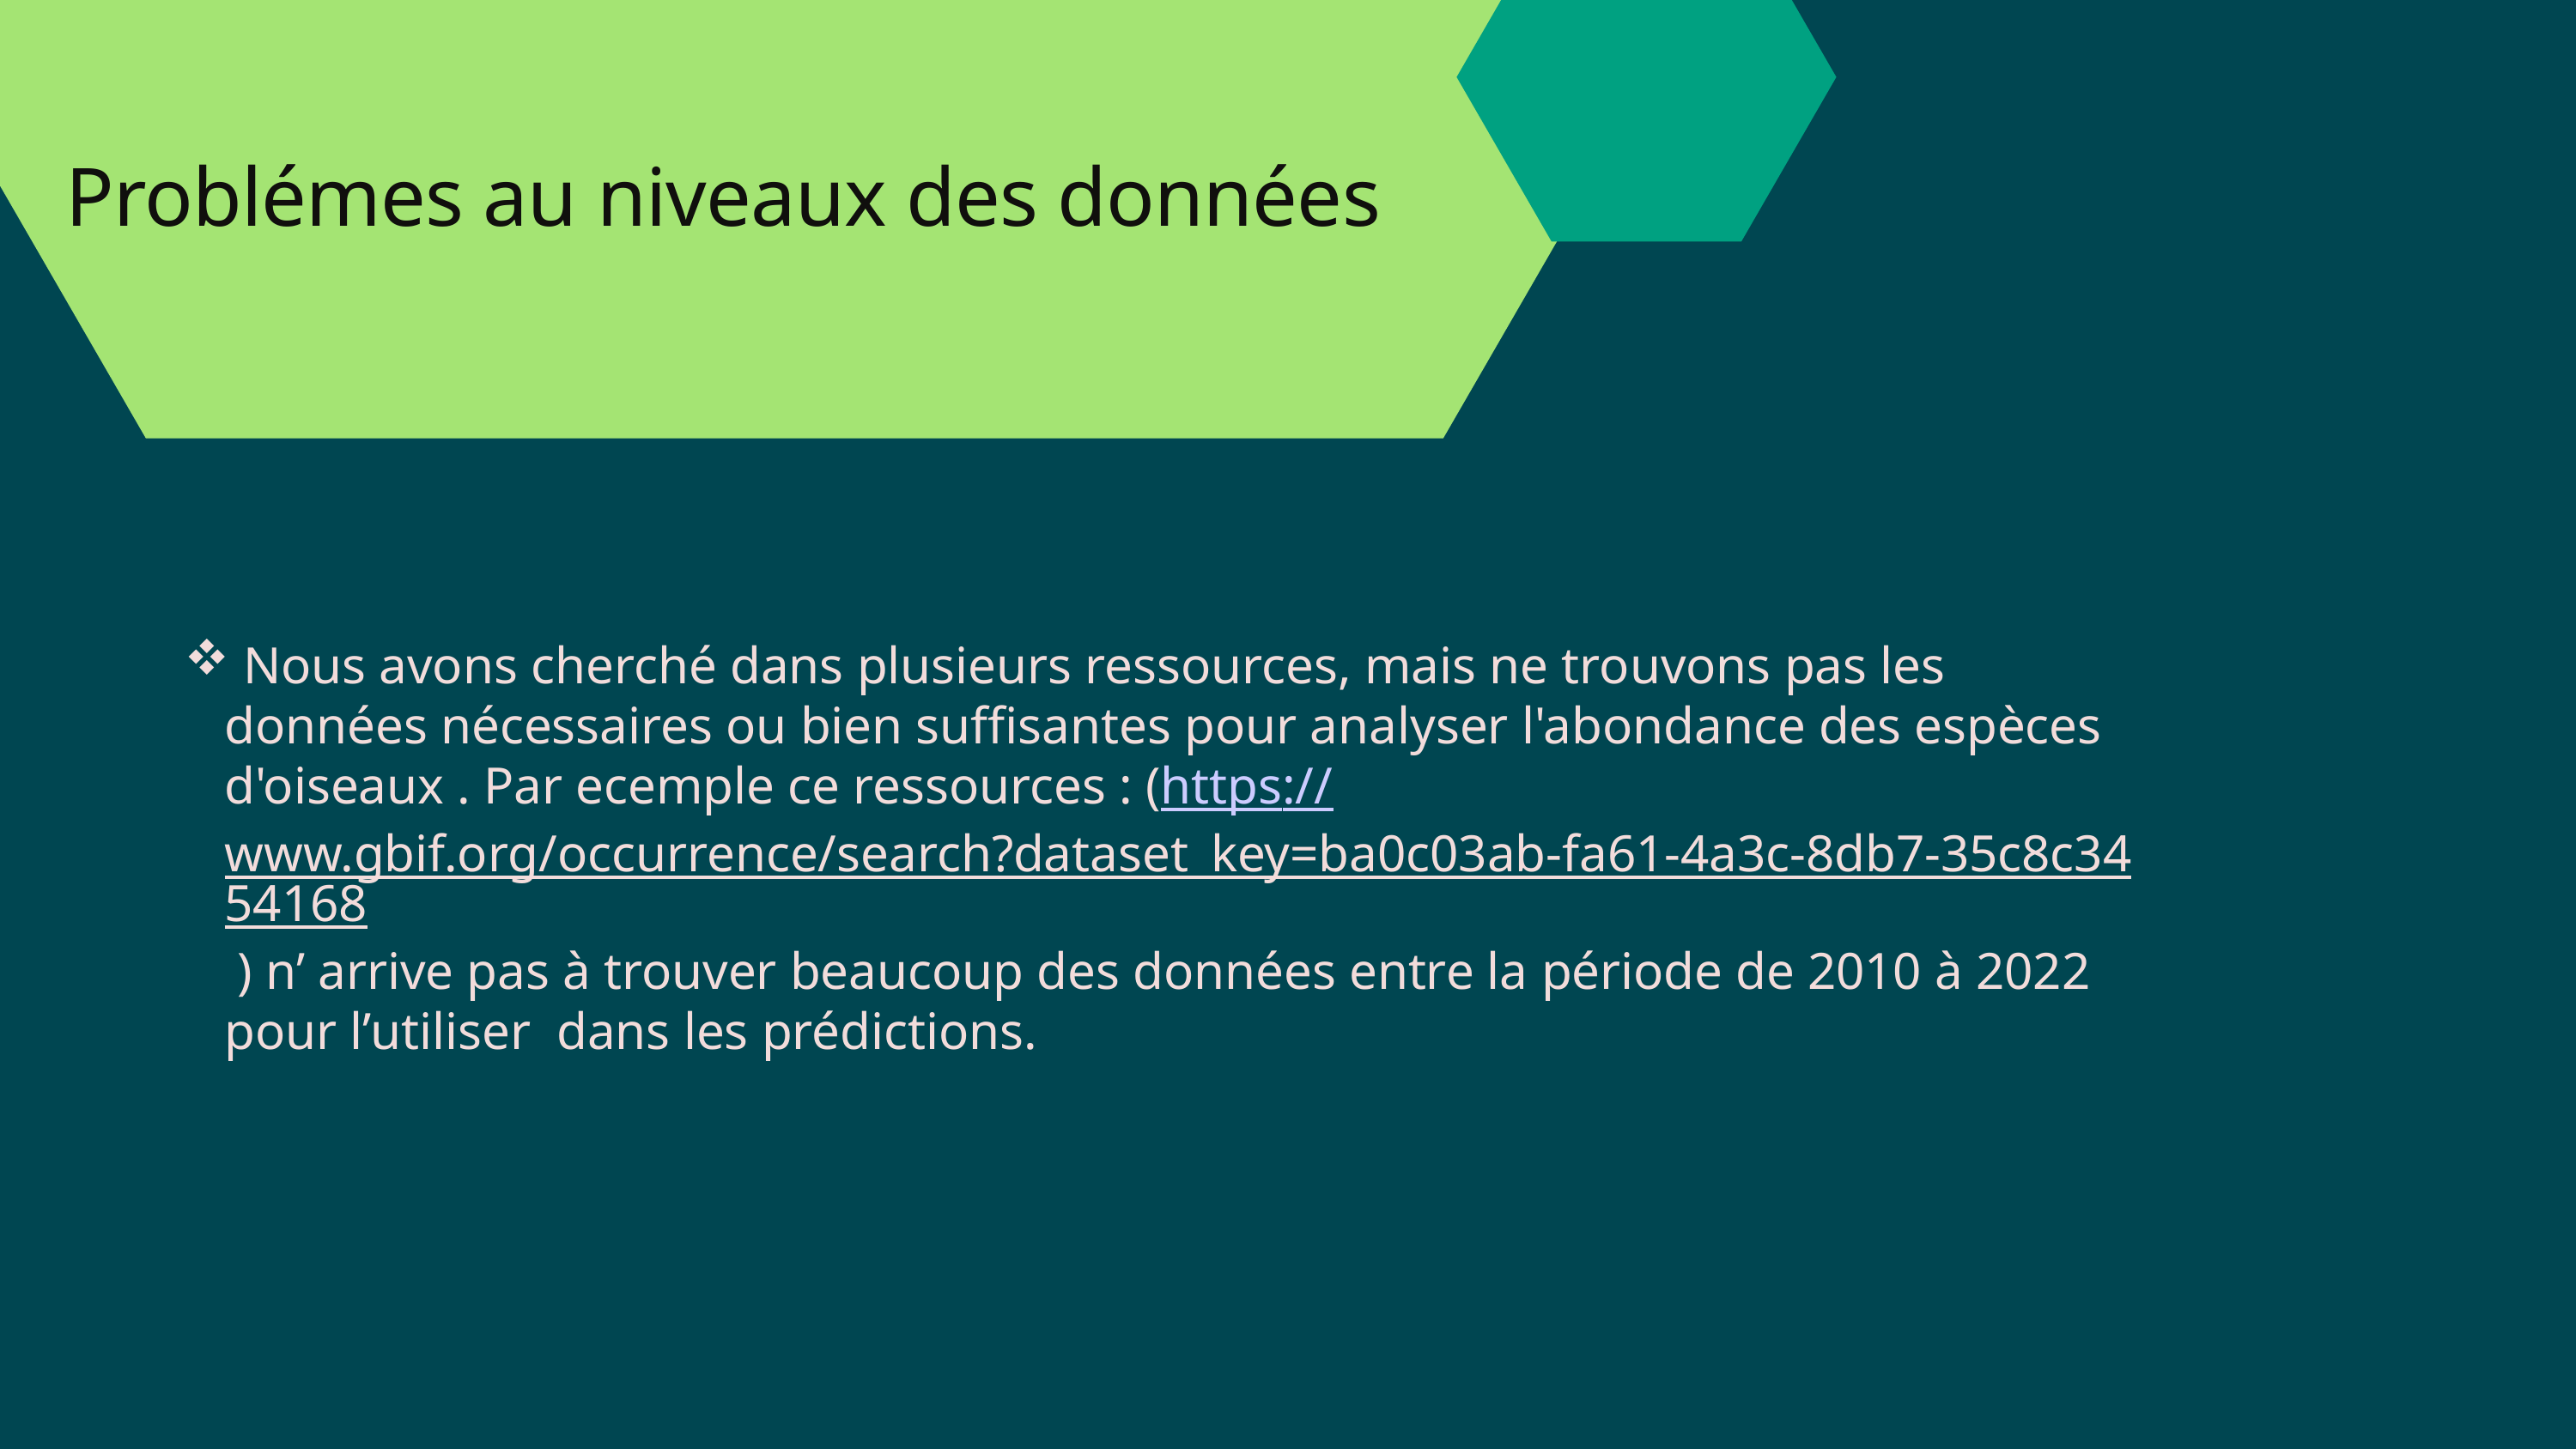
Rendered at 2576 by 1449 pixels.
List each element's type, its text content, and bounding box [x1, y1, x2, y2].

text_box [0, 0, 1697, 439]
text_box Nous avons cherché dans plusieurs ressources, mais ne trouvons pas les données nécessaires ou bien suffisantes pour analyser l'abondance des espèces d'oiseaux . Par ecemple ce ressources : (https://www.gbif.org/occurrence/search?dataset_key=ba0c03ab-fa61-4a3c-8db7-35c8c3454168 ) n’ arrive pas à trouver beaucoup des données entre la période de 2010 à 2022 pour l’utiliser dans les prédictions. [172, 627, 2161, 1016]
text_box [1456, 0, 1837, 242]
